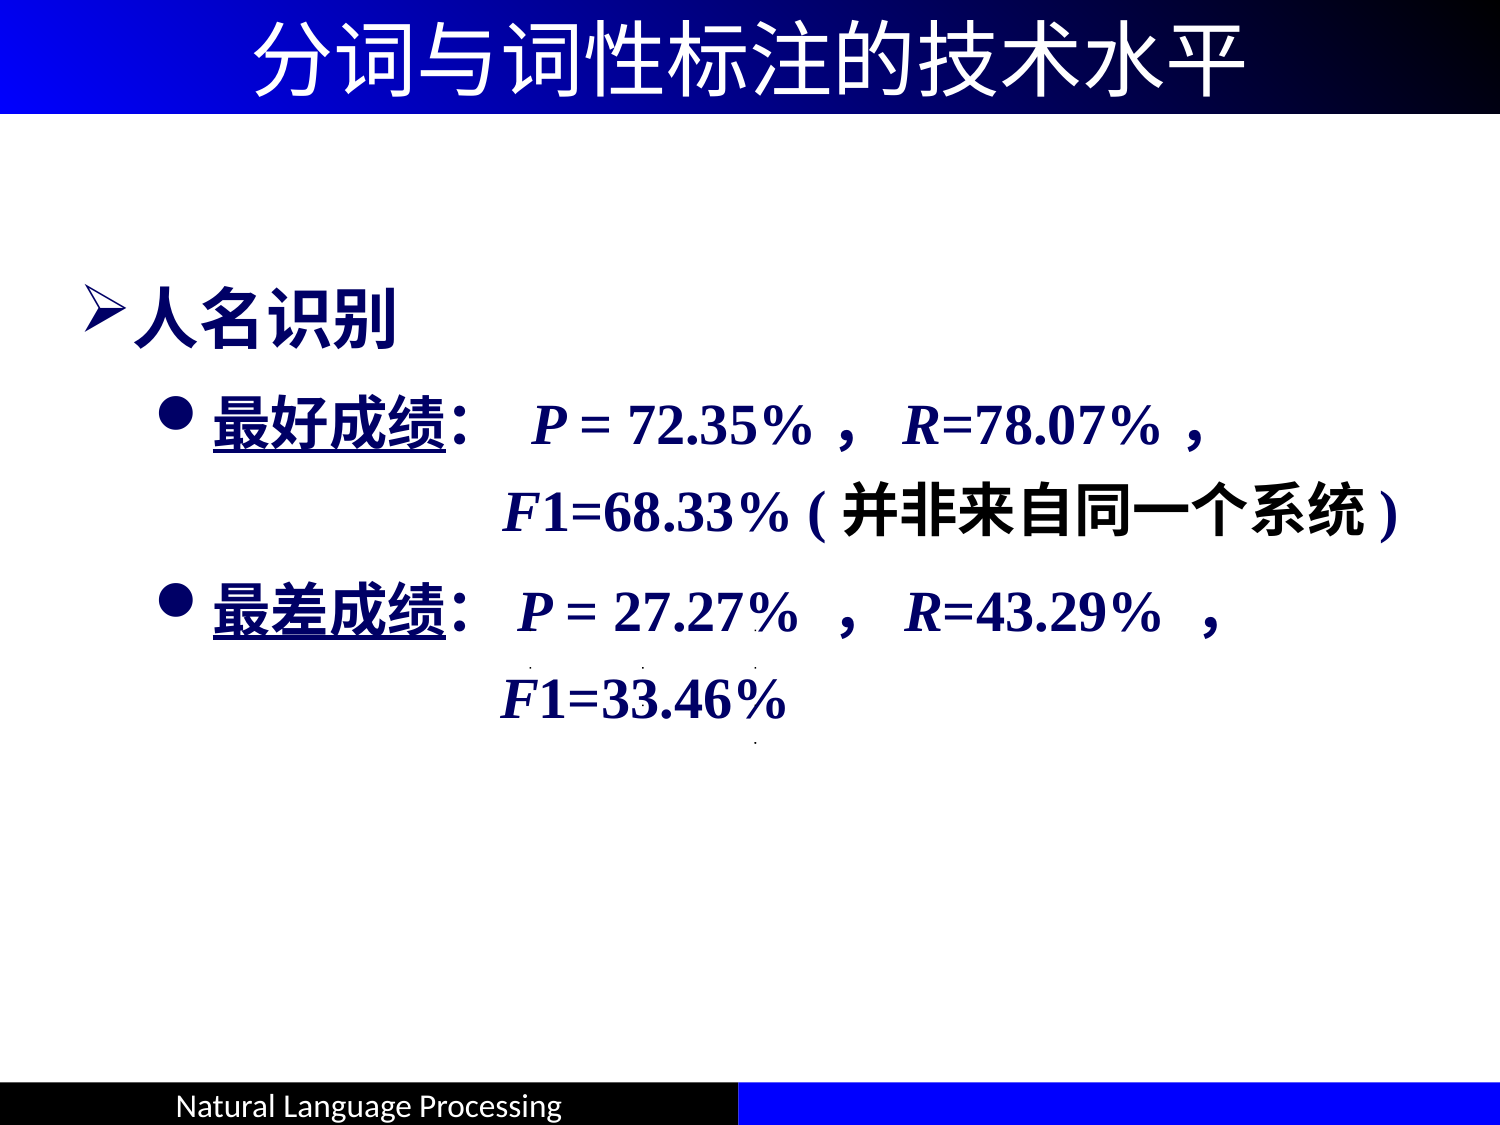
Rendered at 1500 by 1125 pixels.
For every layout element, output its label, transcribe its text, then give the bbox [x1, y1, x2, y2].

title 分词与词性标注的技术水平 [0, 0, 1500, 115]
text_box 人名识别 最好成绩： P = 72.35%，R=78.07%， F1=68.33% (并非来自同一个系统) 最差成绩：P = 27.27% ，R=43.29% ， F1=33.46% [64, 269, 1442, 825]
